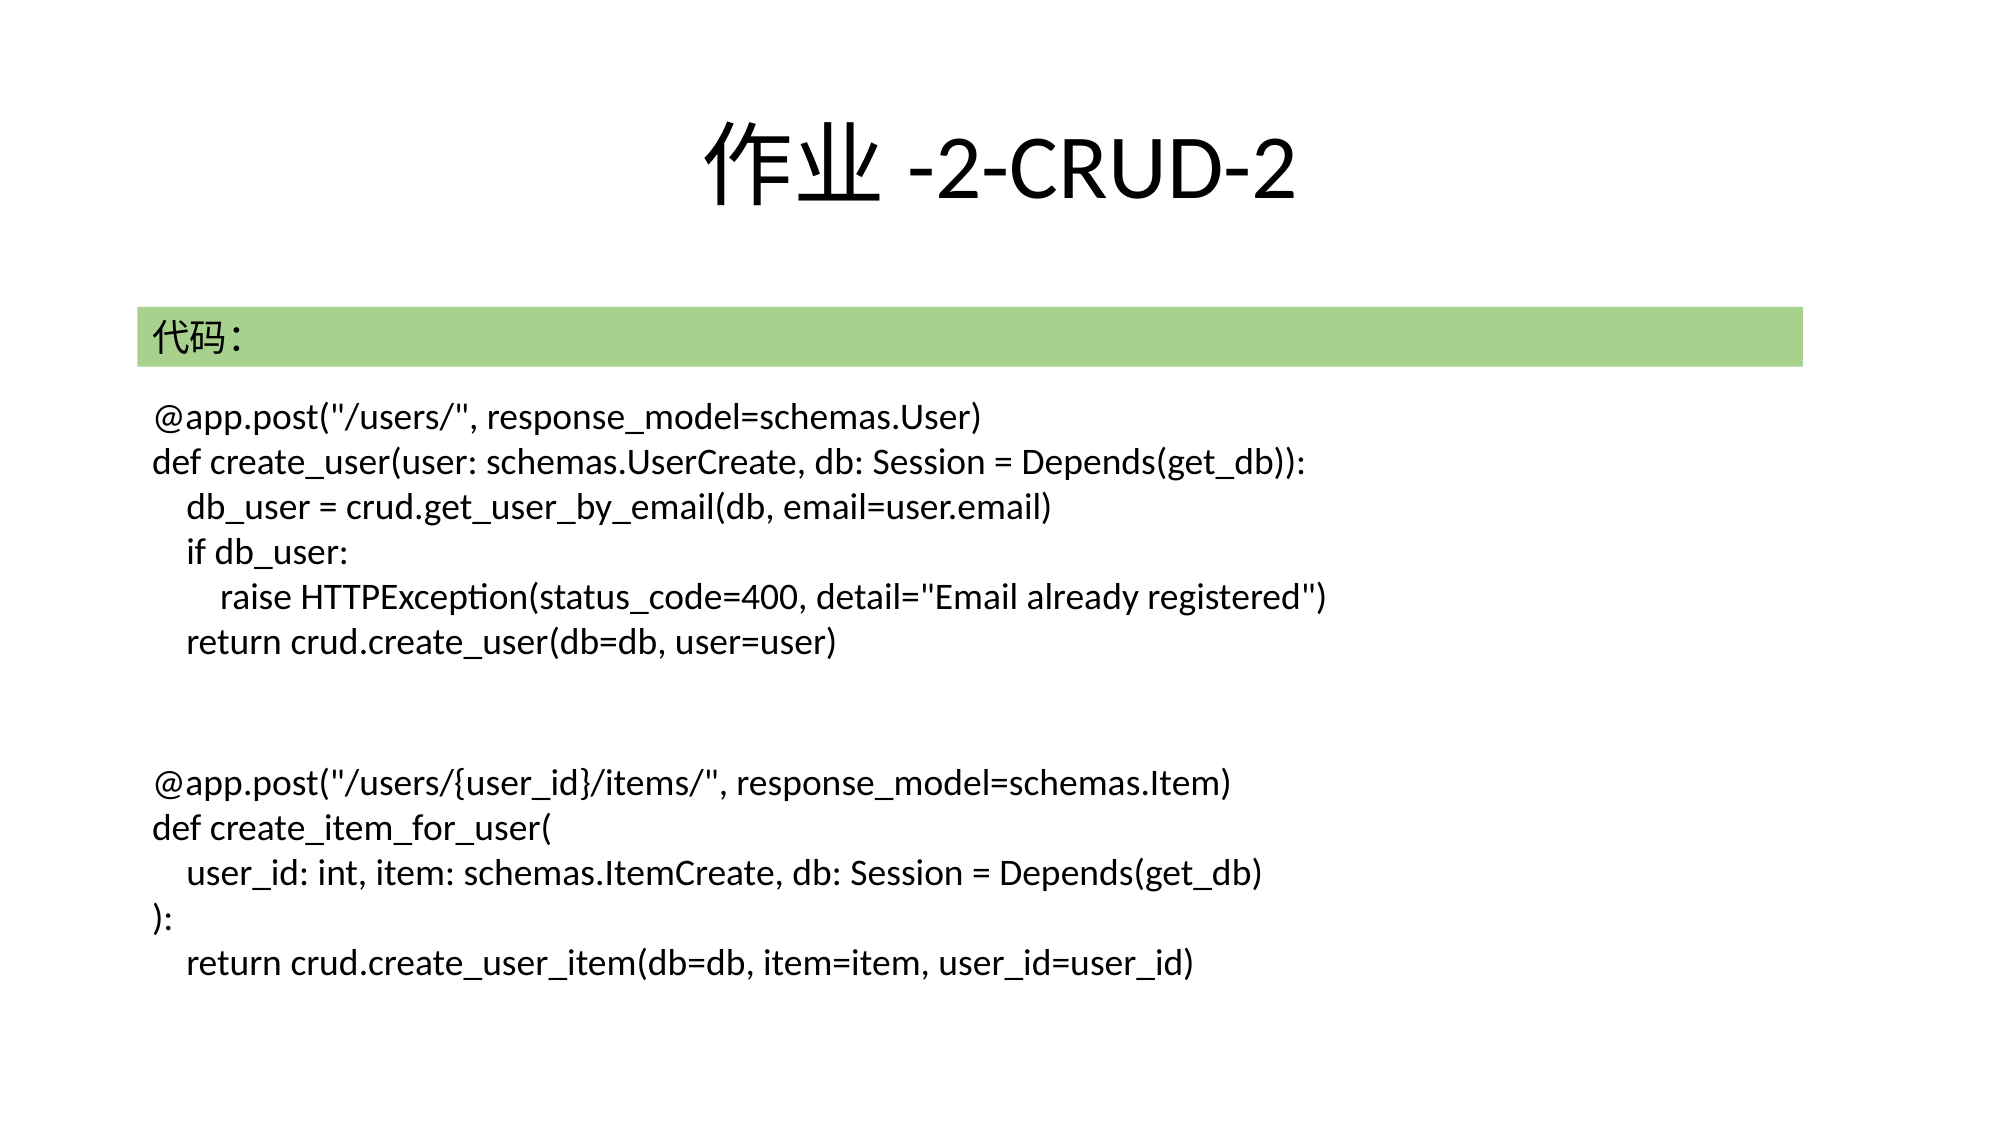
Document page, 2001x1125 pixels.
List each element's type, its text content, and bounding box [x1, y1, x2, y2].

text_box @app.post("/users/", response_model=schemas.User) def create_user(user: schemas.UserCreate, db: Session = Depends(get_db)): db_user = crud.get_user_by_email(db, email=user.email) if db_user: raise HTTPException(status_code=400, detail="Email already registered") return crud.create_user(db=db, user=user) [137, 384, 1609, 670]
title 作业-2-CRUD-2 [137, 59, 1863, 278]
text_box 代码： [137, 306, 1803, 367]
text_box @app.post("/users/{user_id}/items/", response_model=schemas.Item) def create_item_for_user( user_id: int, item: schemas.ItemCreate, db: Session = Depends(get_db) ): return crud.create_user_item(db=db, item=item, user_id=user_id) [137, 750, 1552, 991]
